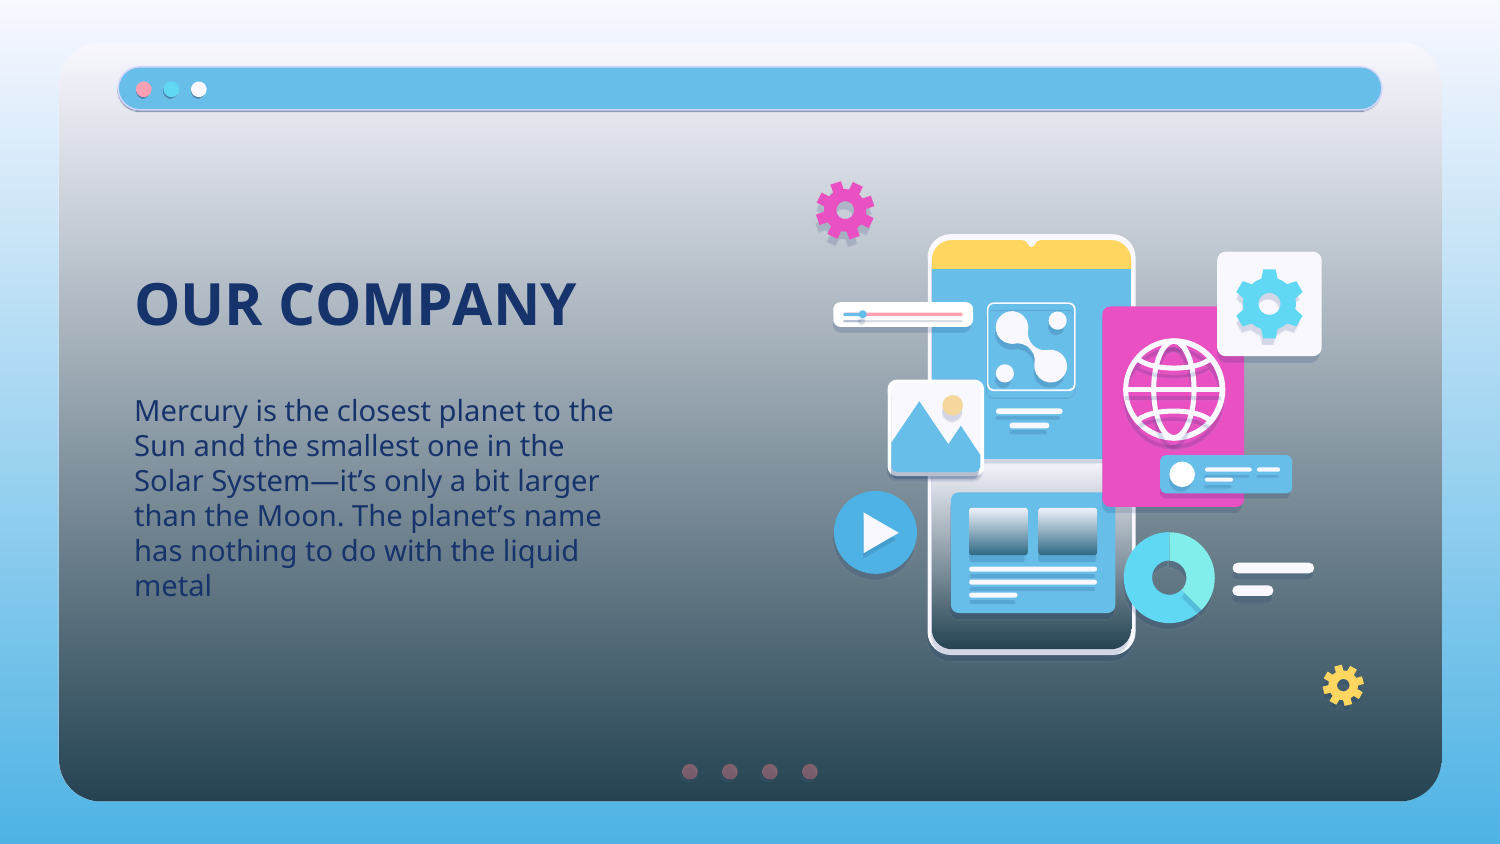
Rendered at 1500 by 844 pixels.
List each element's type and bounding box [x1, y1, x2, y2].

title [119, 226, 653, 377]
list [119, 377, 653, 618]
